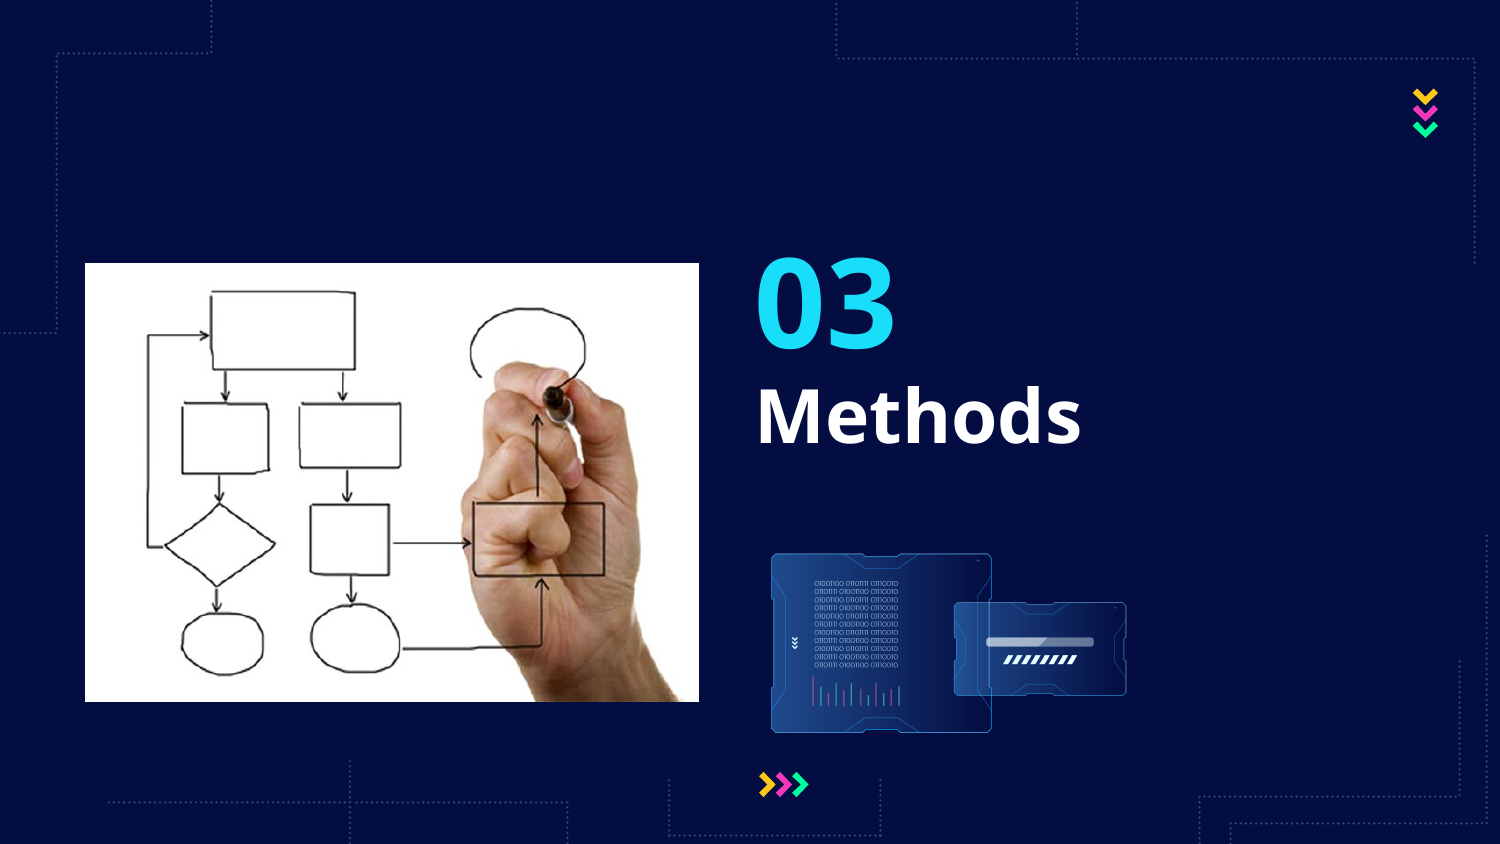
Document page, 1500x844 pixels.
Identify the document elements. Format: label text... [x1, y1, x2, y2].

title 03 [739, 206, 943, 389]
title Methods [739, 353, 1500, 627]
picture [84, 263, 699, 702]
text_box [758, 543, 1135, 742]
